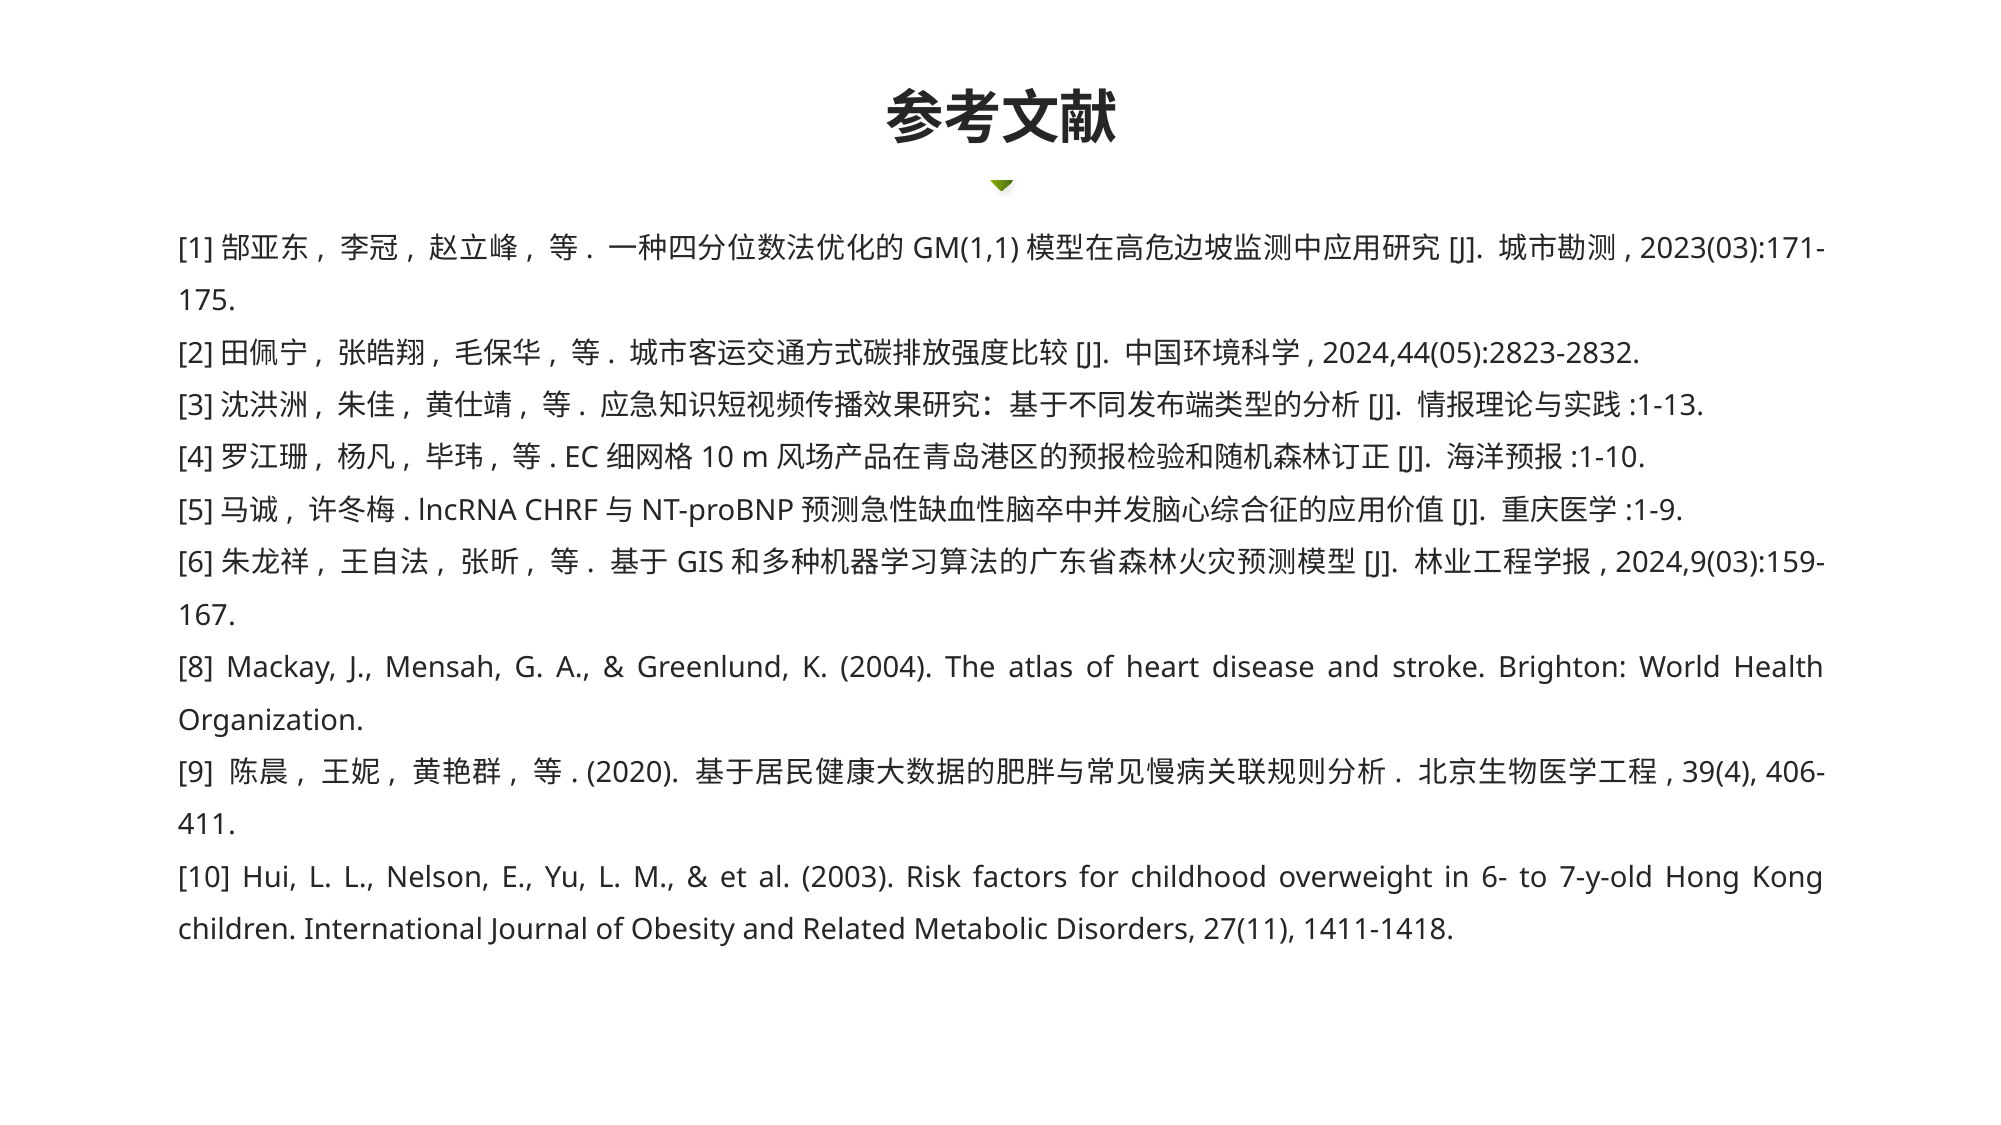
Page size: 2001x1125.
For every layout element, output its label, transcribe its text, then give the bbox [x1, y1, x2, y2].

text_box [1]郜亚东, 李冠, 赵立峰, 等. 一种四分位数法优化的GM(1,1)模型在高危边坡监测中应用研究[J]. 城市勘测, 2023(03):171-175. [2]田佩宁, 张皓翔, 毛保华, 等. 城市客运交通方式碳排放强度比较[J]. 中国环境科学, 2024,44(05):2823-2832. [3]沈洪洲, 朱佳, 黄仕靖, 等. 应急知识短视频传播效果研究：基于不同发布端类型的分析[J]. 情报理论与实践:1-13. [4]罗江珊, 杨凡, 毕玮, 等. EC细网格10 m风场产品在青岛港区的预报检验和随机森林订正[J]. 海洋预报:1-10. [5]马诚, 许冬梅. lncRNA CHRF与NT-proBNP预测急性缺血性脑卒中并发脑心综合征的应用价值[J]. 重庆医学:1-9. [6]朱龙祥, 王自法, 张昕, 等. 基于GIS和多种机器学习算法的广东省森林火灾预测模型[J]. 林业工程学报, 2024,9(03):159-167. [8] Mackay, J., Mensah, G. A., & Greenlund, K. (2004). The atlas of heart disease and stroke. Brighton: World Health Organization. [9] 陈晨, 王妮, 黄艳群, 等. (2020). 基于居民健康大数据的肥胖与常见慢病关联规则分析. 北京生物医学工程, 39(4), 406-411. [10] Hui, L. L., Nelson, E., Yu, L. M., & et al. (2003). Risk factors for childhood overweight in 6- to 7-y-old Hong Kong children. International Journal of Obesity and Related Metabolic Disorders, 27(11), 1411-1418. [163, 204, 1841, 1006]
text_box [868, 73, 1135, 192]
